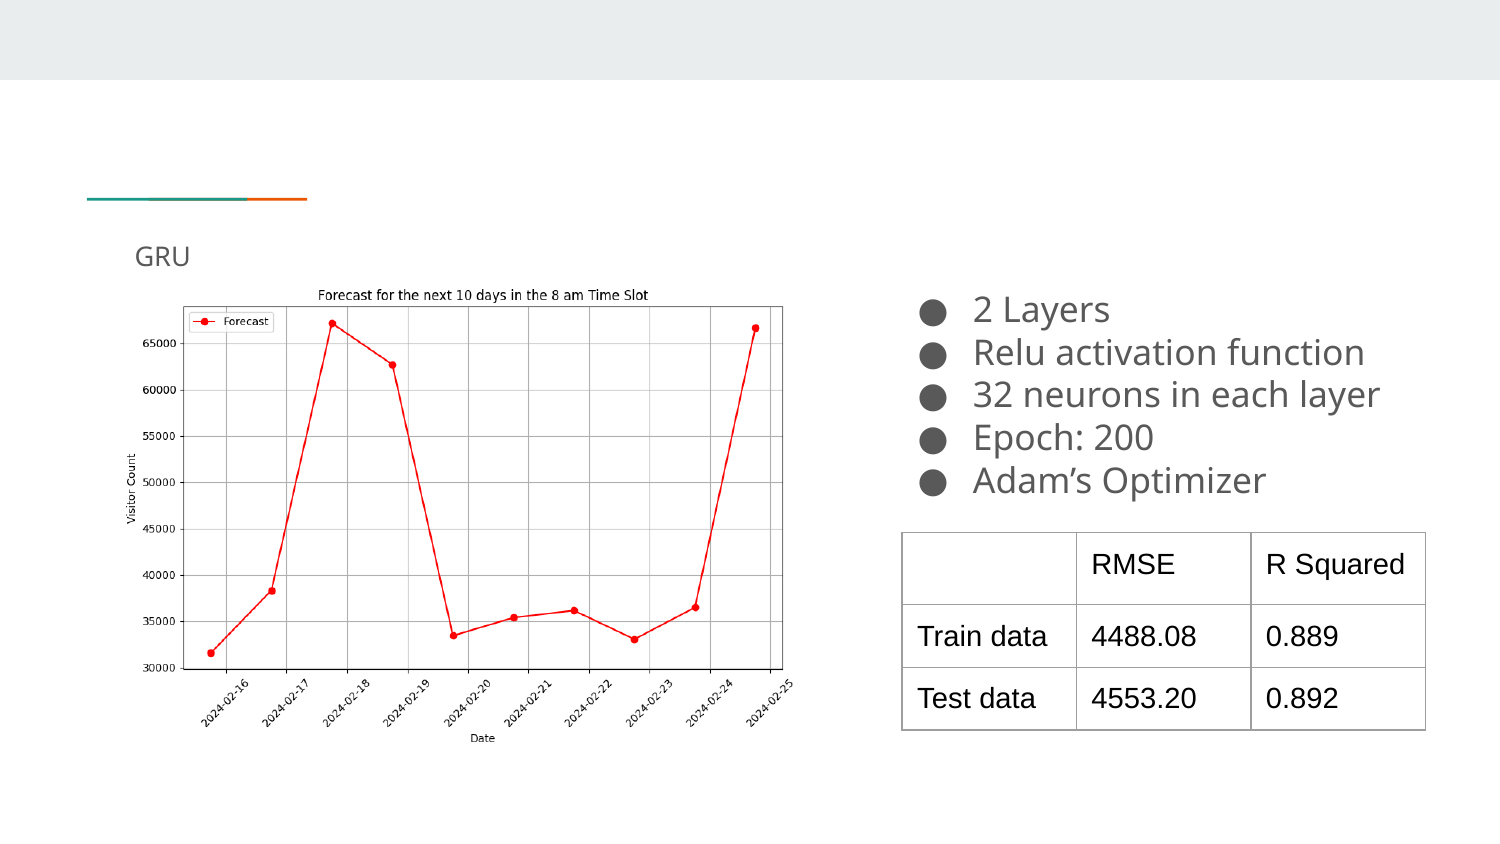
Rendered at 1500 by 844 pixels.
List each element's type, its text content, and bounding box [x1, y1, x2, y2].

table_cell Train data [903, 605, 1076, 667]
table_cell 4553.20 [1077, 668, 1250, 729]
table_cell Test data [903, 668, 1076, 729]
table_header RMSE [1077, 533, 1250, 604]
table_cell 0.892 [1252, 668, 1425, 729]
table_header R Squared [1252, 533, 1425, 604]
list GRU [119, 219, 1381, 712]
picture [119, 281, 804, 752]
table_cell 0.889 [1252, 605, 1425, 667]
table_cell 4488.08 [1077, 605, 1250, 667]
table_header [903, 533, 1076, 604]
text_box 2 Layers Relu activation function 32 neurons in each layer Epoch: 200 Adam’s Optimizer [882, 272, 1407, 512]
